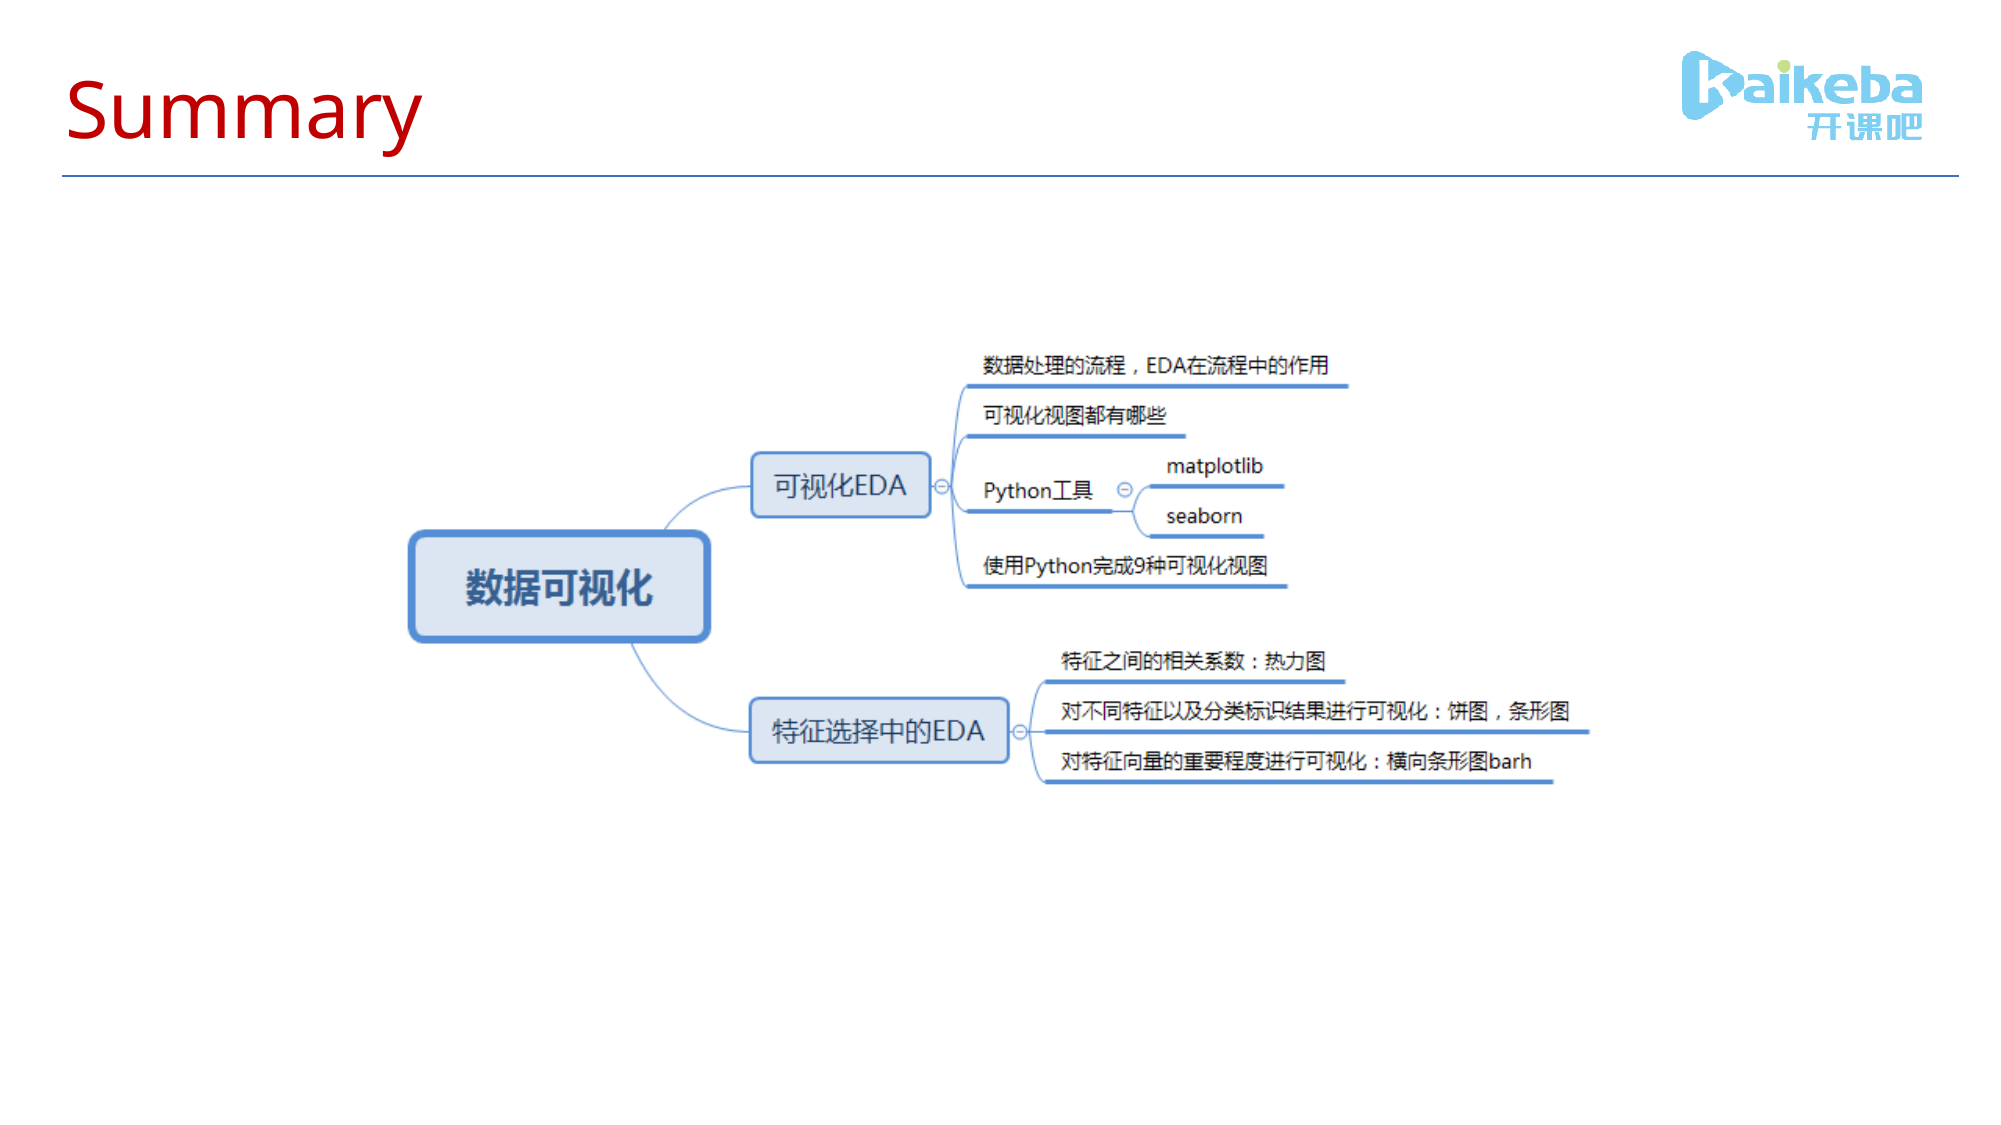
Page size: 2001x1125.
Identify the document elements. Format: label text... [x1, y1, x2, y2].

title Summary [57, 59, 1728, 167]
picture [383, 316, 1617, 808]
